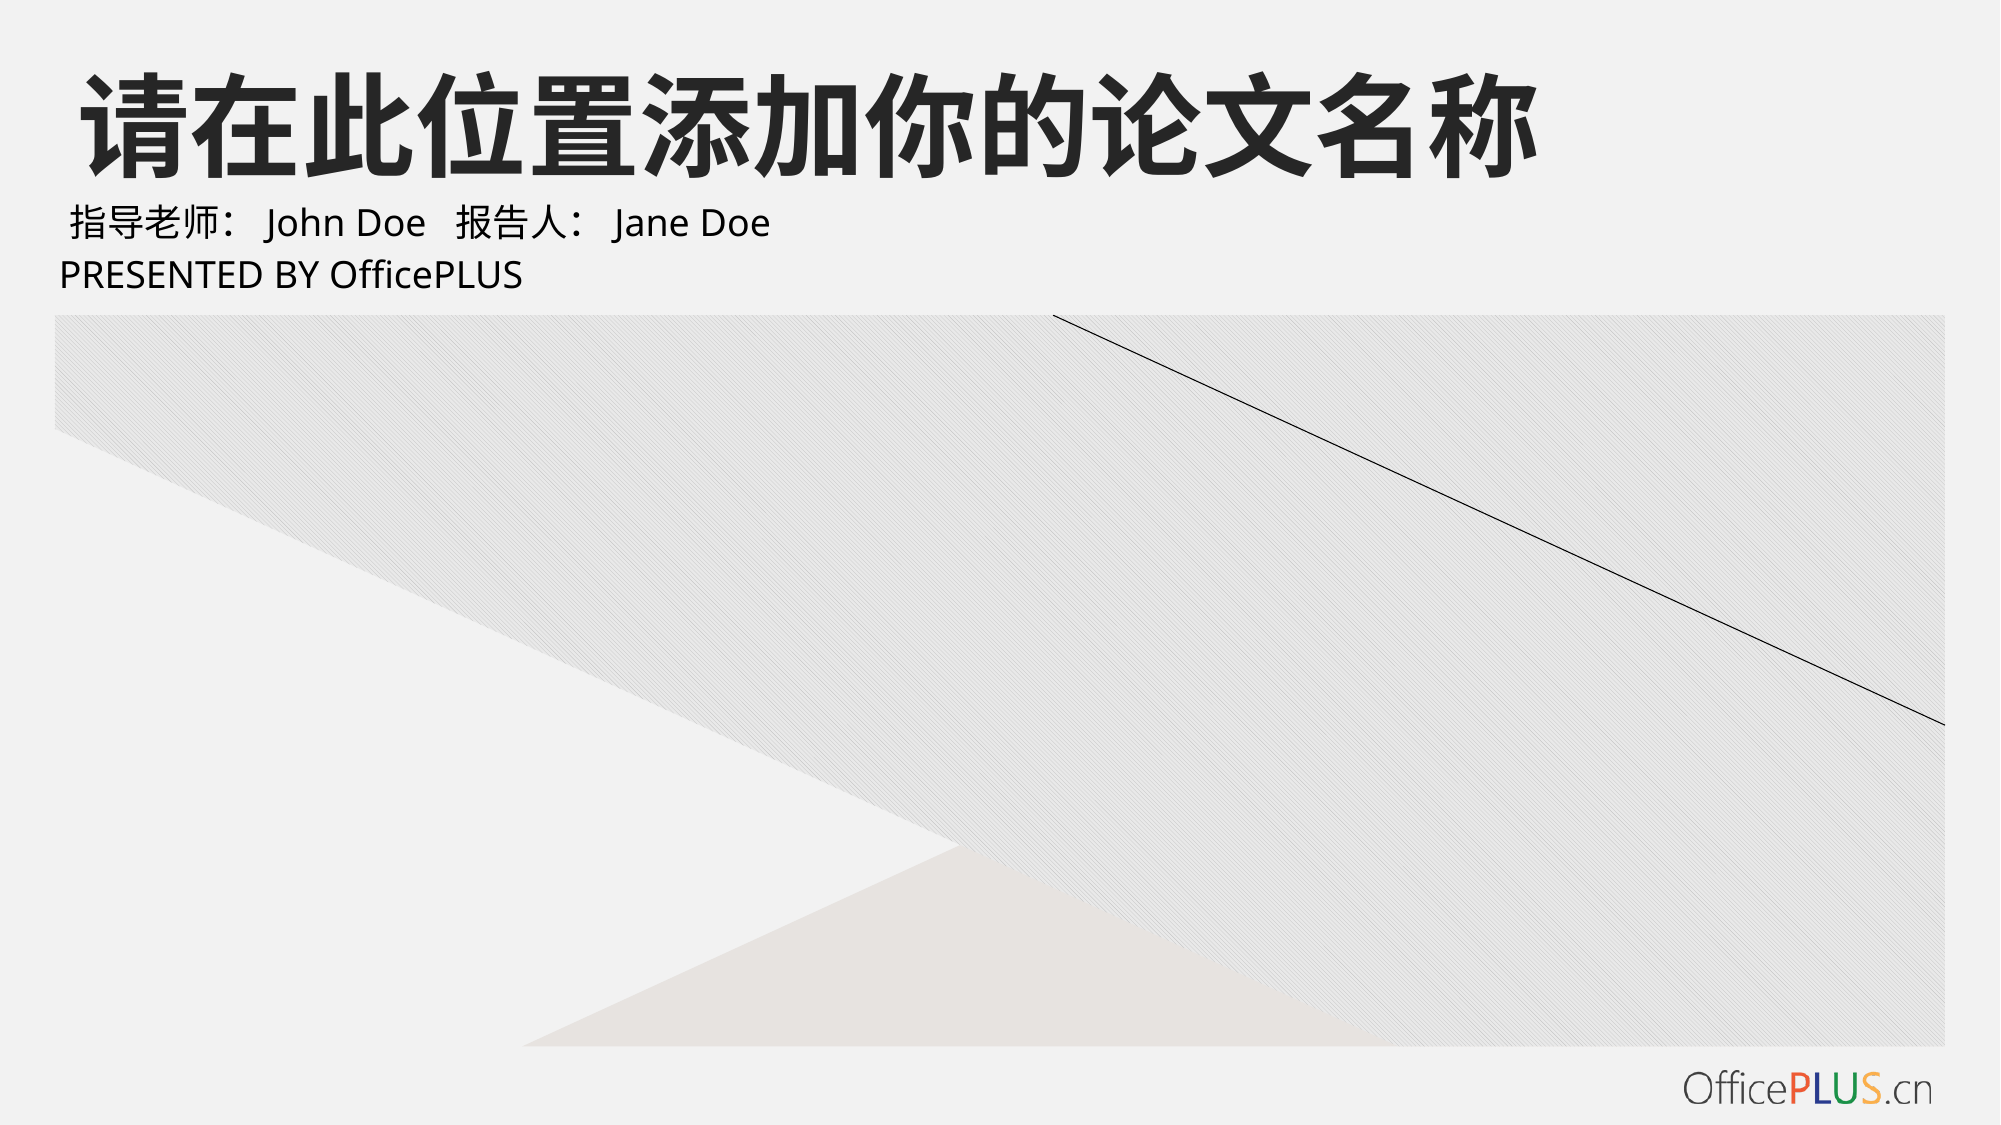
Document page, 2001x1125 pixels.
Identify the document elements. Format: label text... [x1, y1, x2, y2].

text_box 请在此位置添加你的论文名称 [62, 48, 1555, 199]
picture [1684, 1070, 1931, 1104]
text_box PRESENTED BY OfficePLUS [44, 244, 539, 304]
text_box 指导老师：John Doe 报告人：Jane Doe [54, 191, 1055, 252]
